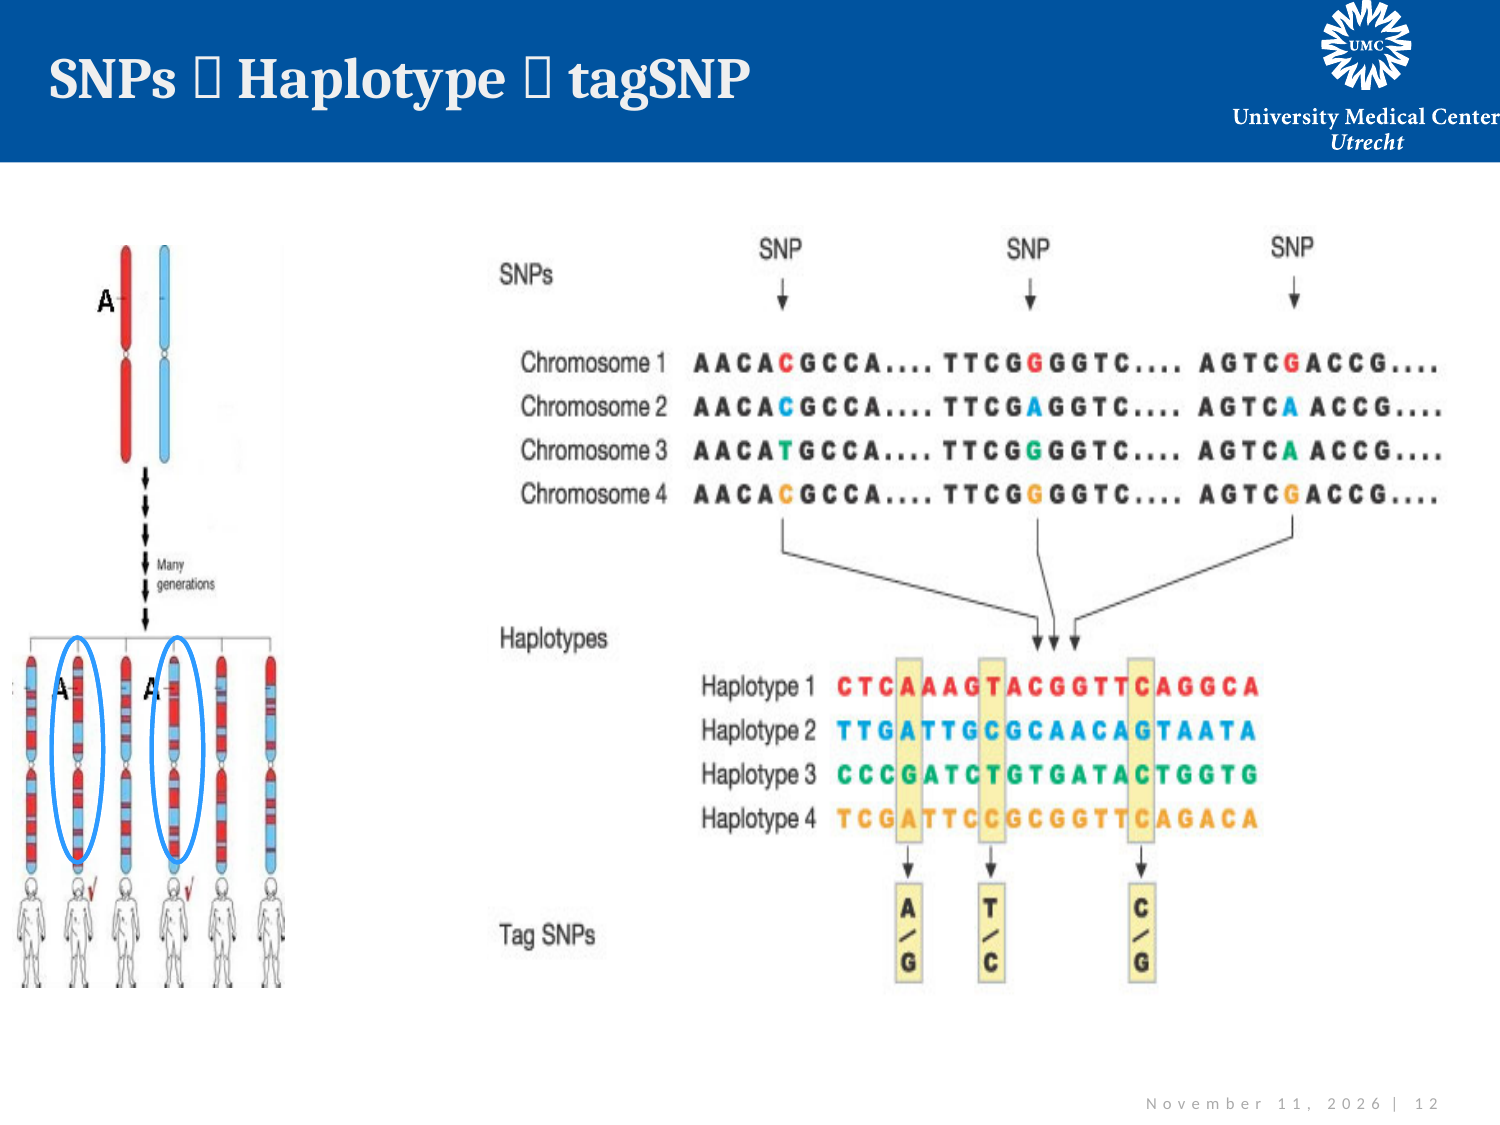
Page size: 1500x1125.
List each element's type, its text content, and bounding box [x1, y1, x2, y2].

picture [487, 224, 1448, 1007]
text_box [51, 637, 204, 863]
title SNPs  Haplotype  tagSNP [34, 0, 1238, 151]
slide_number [1068, 1087, 1453, 1118]
picture [12, 245, 286, 988]
